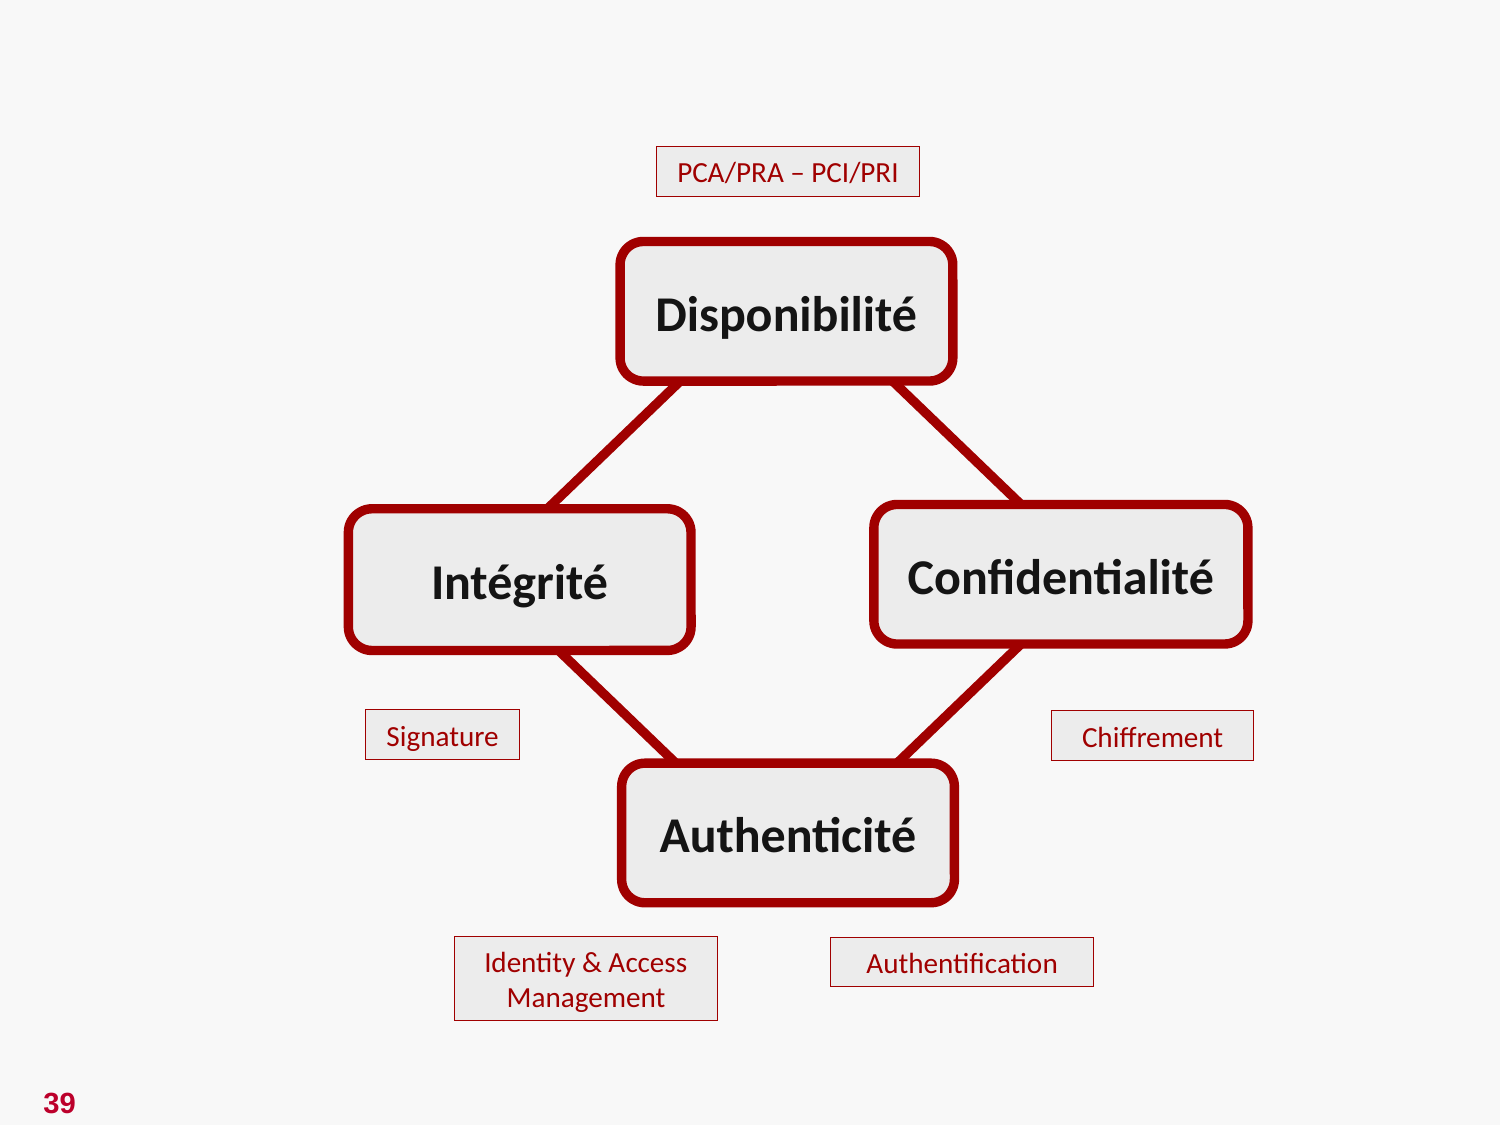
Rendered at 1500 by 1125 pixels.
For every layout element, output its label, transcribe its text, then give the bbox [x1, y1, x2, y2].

text_box PCA/PRA – PCI/PRI [656, 146, 920, 197]
text_box Signature [365, 709, 520, 760]
text_box Intégrité [346, 506, 694, 653]
text_box Authentification [830, 937, 1094, 987]
text_box Identity & Access Management [454, 936, 718, 1021]
text_box Confidentialité [871, 502, 1251, 647]
text_box Chiffrement [1051, 710, 1254, 761]
text_box Authenticité [619, 761, 957, 905]
text_box Disponibilité [617, 239, 955, 384]
text_box [547, 384, 1022, 761]
